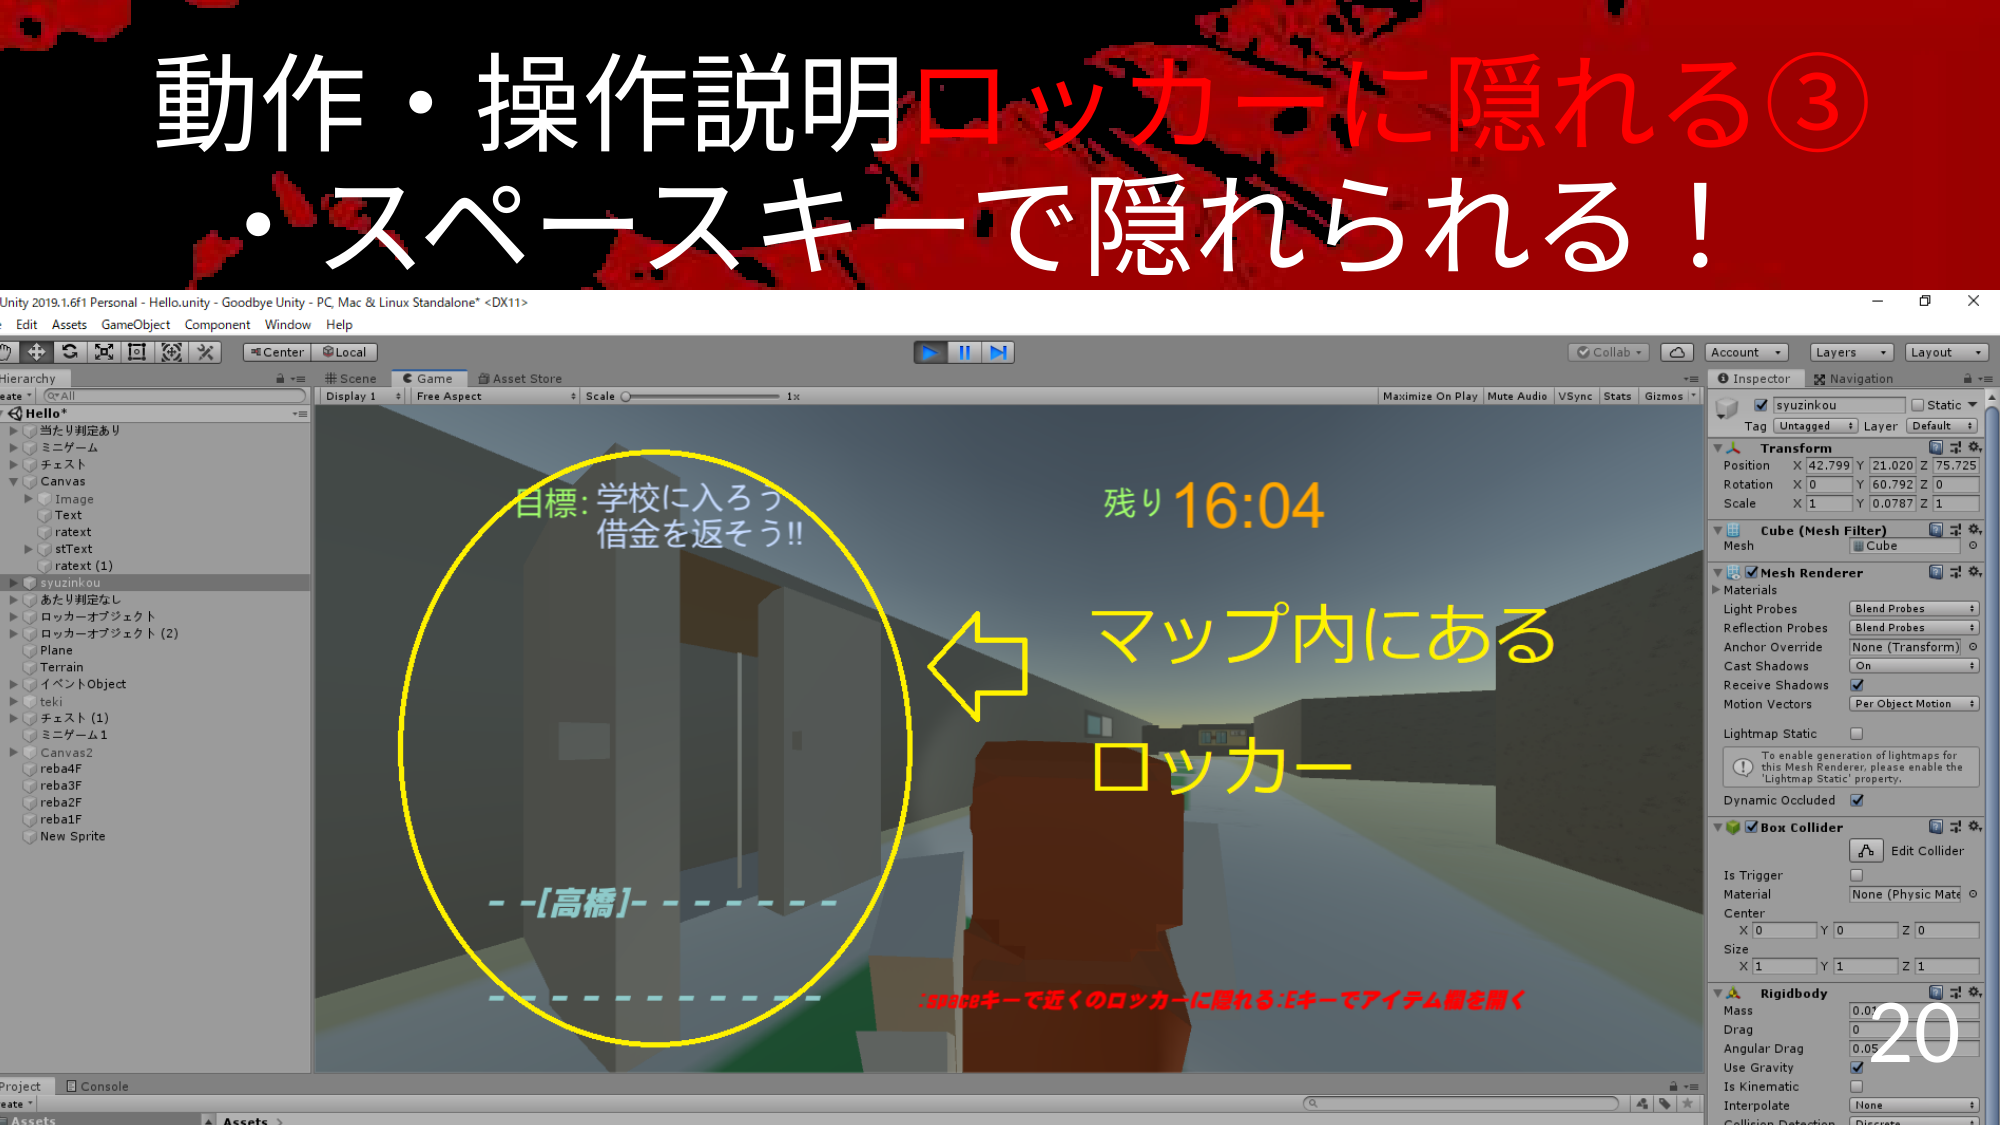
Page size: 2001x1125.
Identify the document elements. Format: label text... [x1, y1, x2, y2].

text_box ・スペースキーで隠れられる！ [187, 147, 1849, 290]
picture [0, 0, 2000, 1125]
title 動作・操作説明ロッカーに隠れる③ [137, 0, 1898, 218]
